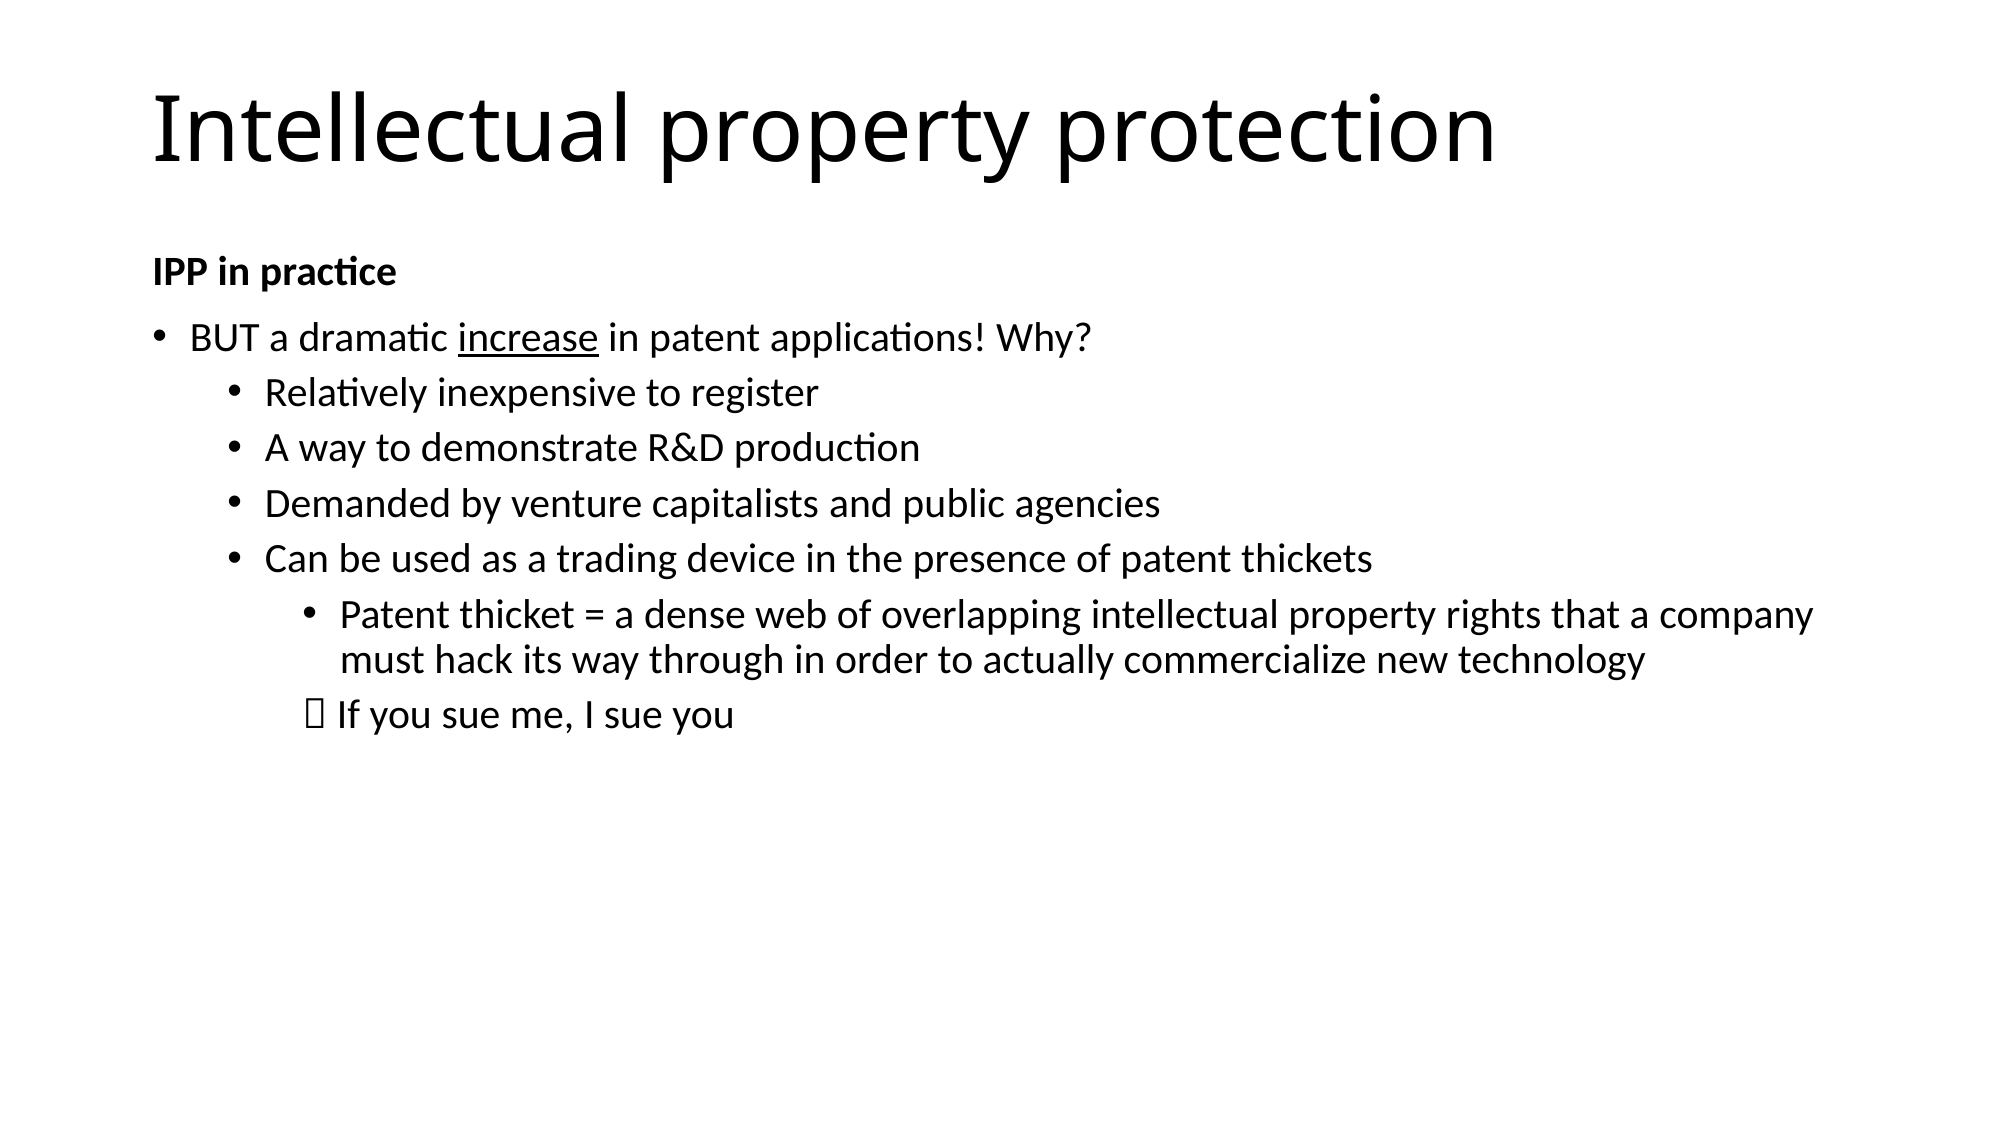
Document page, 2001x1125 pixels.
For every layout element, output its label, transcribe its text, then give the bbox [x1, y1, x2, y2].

text_box Intellectual property protection [137, 23, 1863, 241]
list IPP in practice BUT a dramatic increase in patent applications! Why? Relatively inexpensive to register A way to demonstrate R&D production Demanded by venture capitalists and public agencies Can be used as a trading device in the presence of patent thickets Patent thicket = a dense web of overlapping intellectual property rights that a company must hack its way through in order to actually commercialize new technology  If you sue me, I sue you [137, 241, 1925, 1101]
